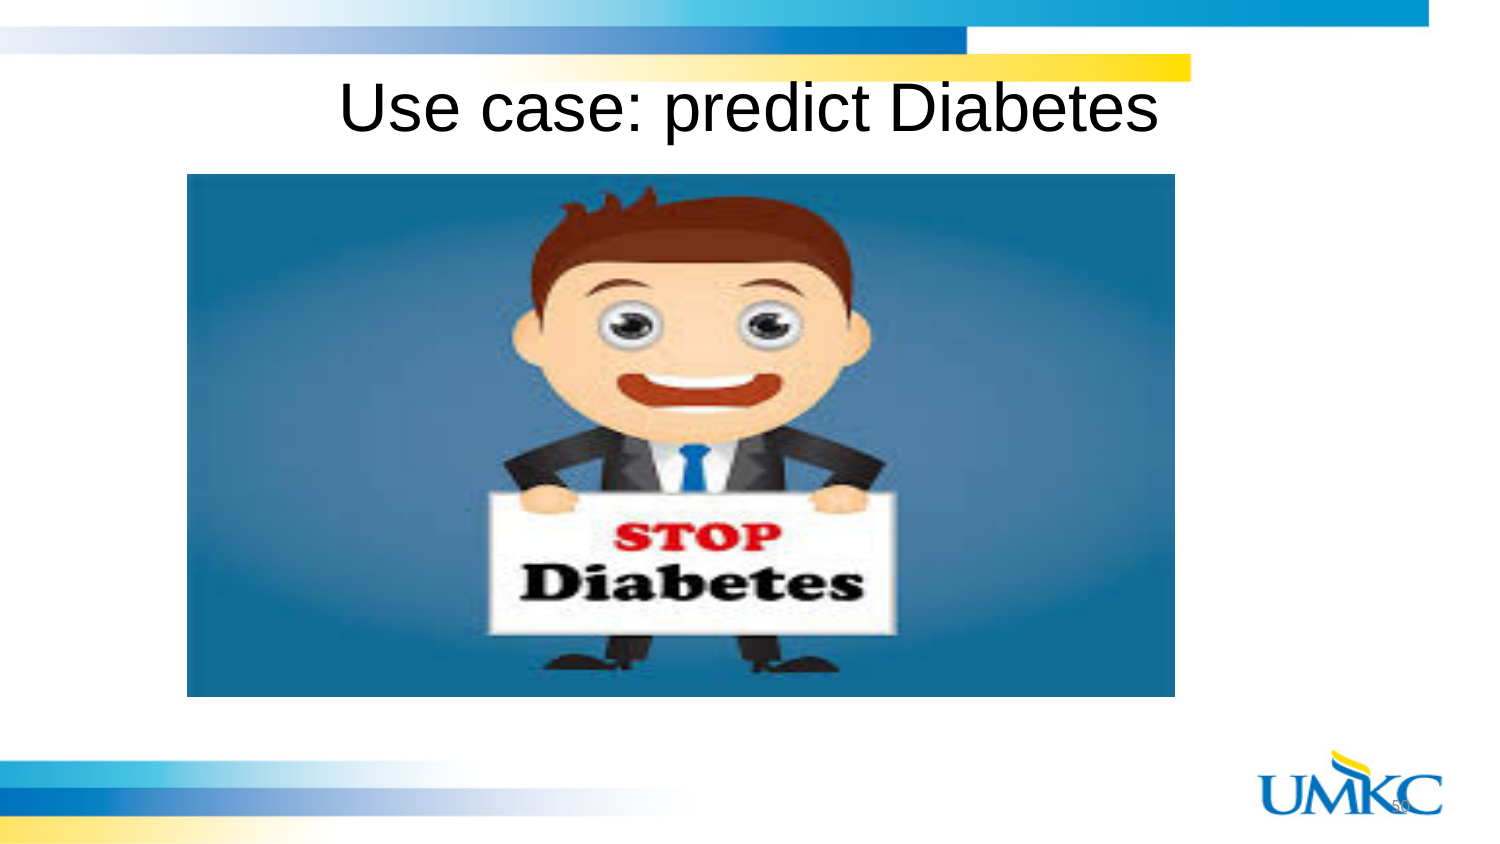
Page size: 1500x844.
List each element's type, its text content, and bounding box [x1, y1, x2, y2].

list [187, 174, 1176, 698]
title Use case: predict Diabetes [75, 33, 1425, 175]
slide_number 50 [1074, 782, 1425, 827]
picture [0, 0, 1500, 844]
